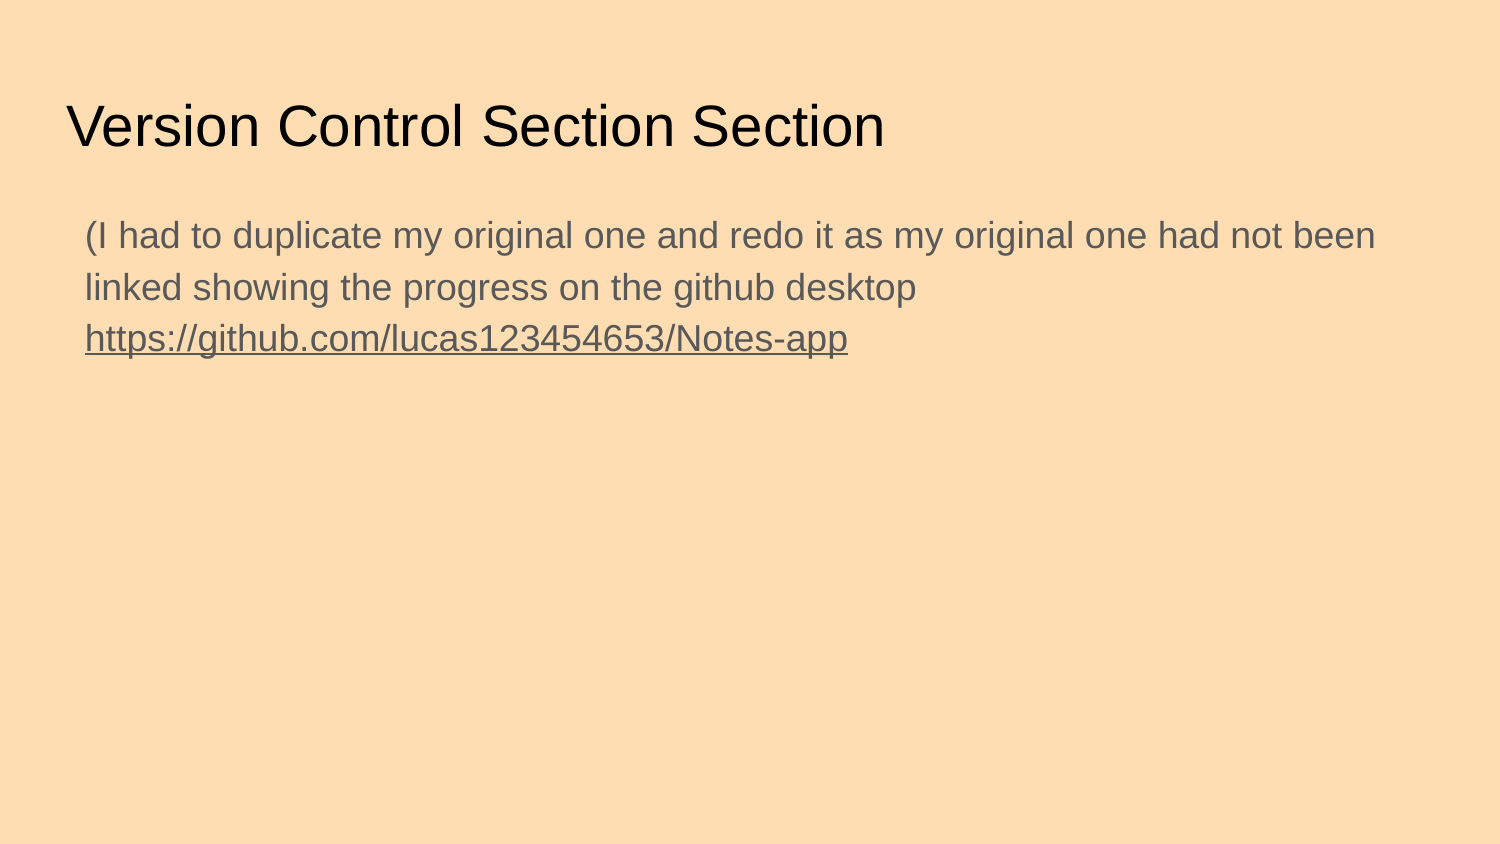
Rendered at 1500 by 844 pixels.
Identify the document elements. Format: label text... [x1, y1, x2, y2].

title Version Control Section Section [51, 72, 1449, 167]
list (I had to duplicate my original one and redo it as my original one had not been linked showing the progress on the github desktop https://github.com/lucas123454653/Notes-app [51, 189, 1449, 750]
